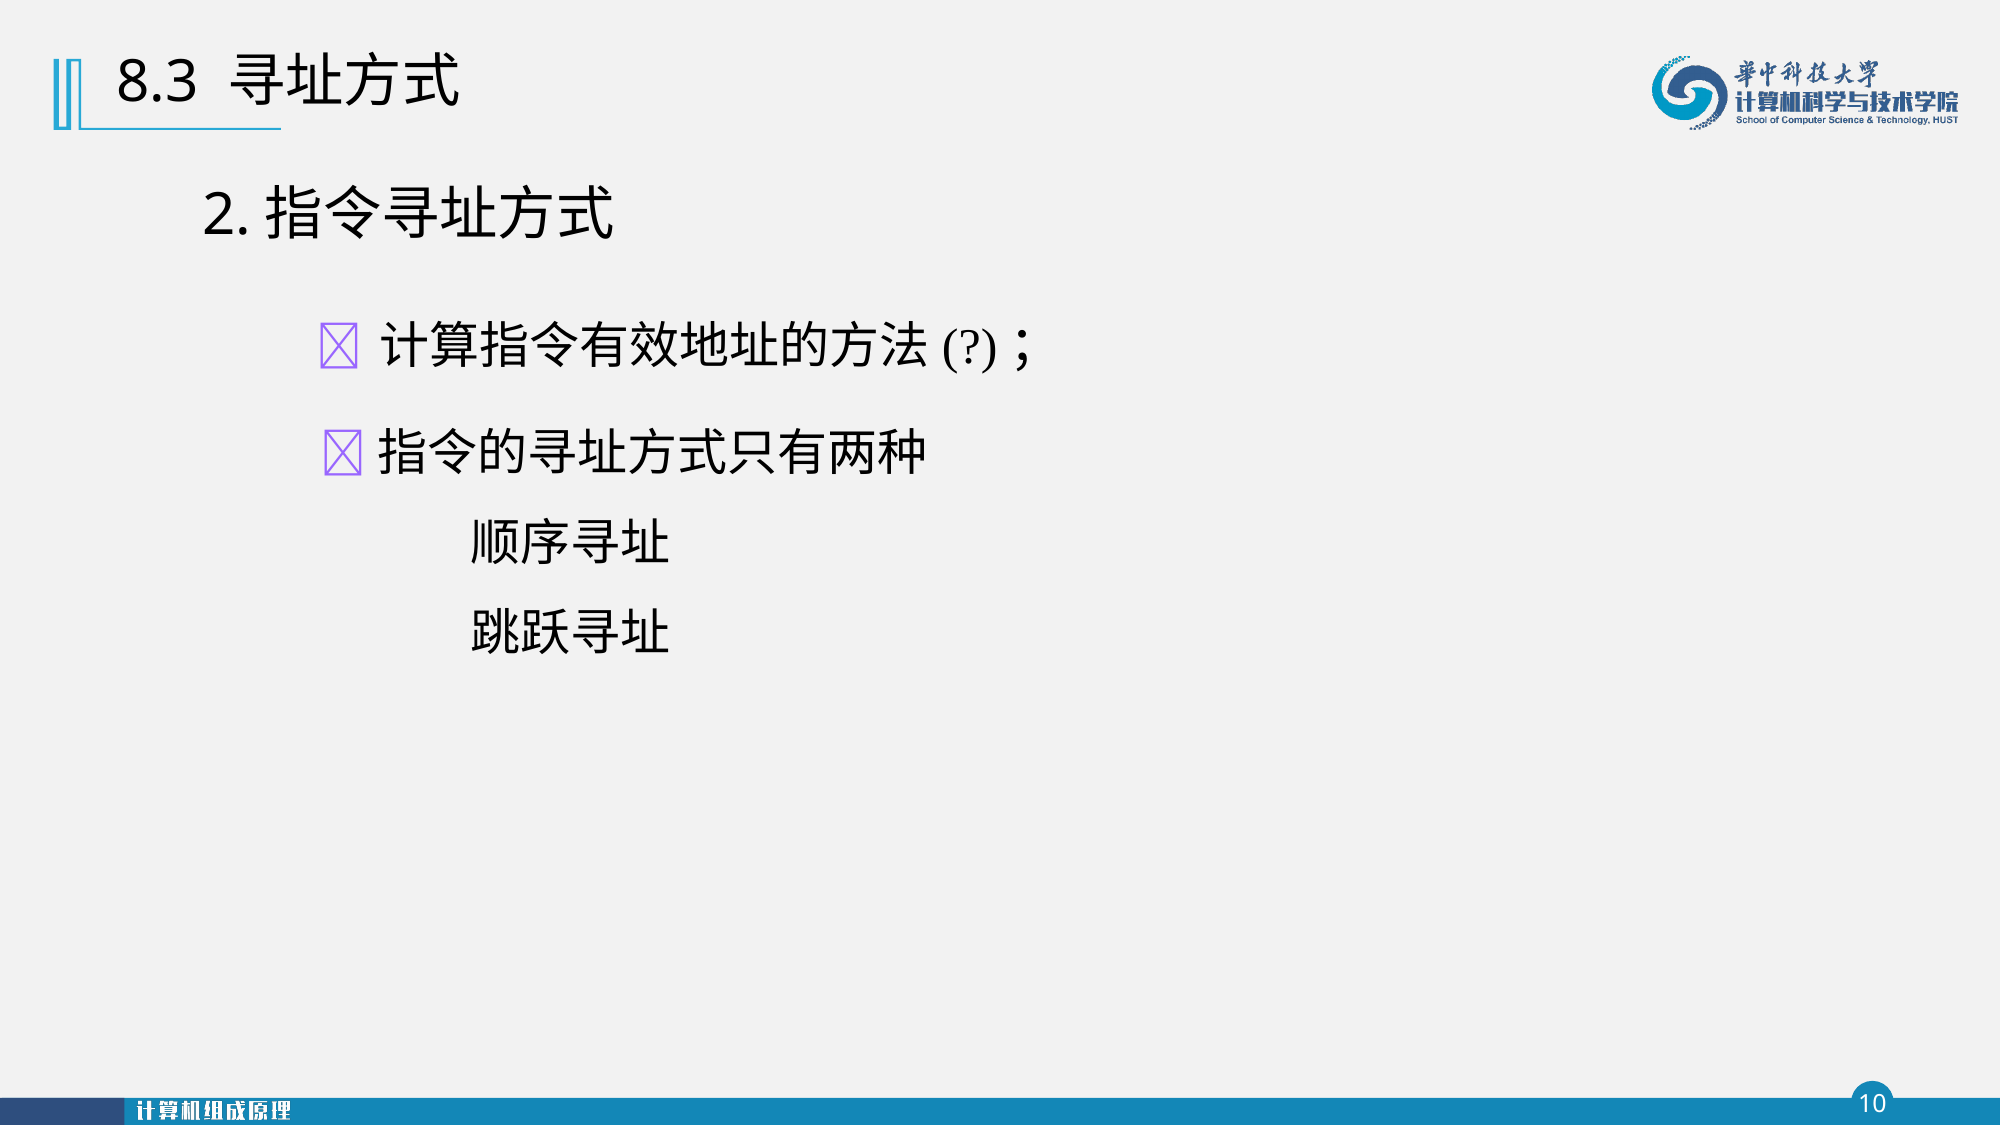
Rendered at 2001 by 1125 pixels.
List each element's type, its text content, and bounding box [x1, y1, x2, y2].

text_box 8.3 寻址方式 [101, 31, 704, 134]
text_box  计算指令有效地址的方法(?)； [301, 303, 1654, 382]
text_box 指令的寻址方式只有两种 顺序寻址 跳跃寻址 [305, 401, 1654, 668]
picture [1652, 56, 1958, 130]
text_box 2.指令寻址方式 [187, 169, 656, 254]
picture [1652, 56, 1678, 81]
